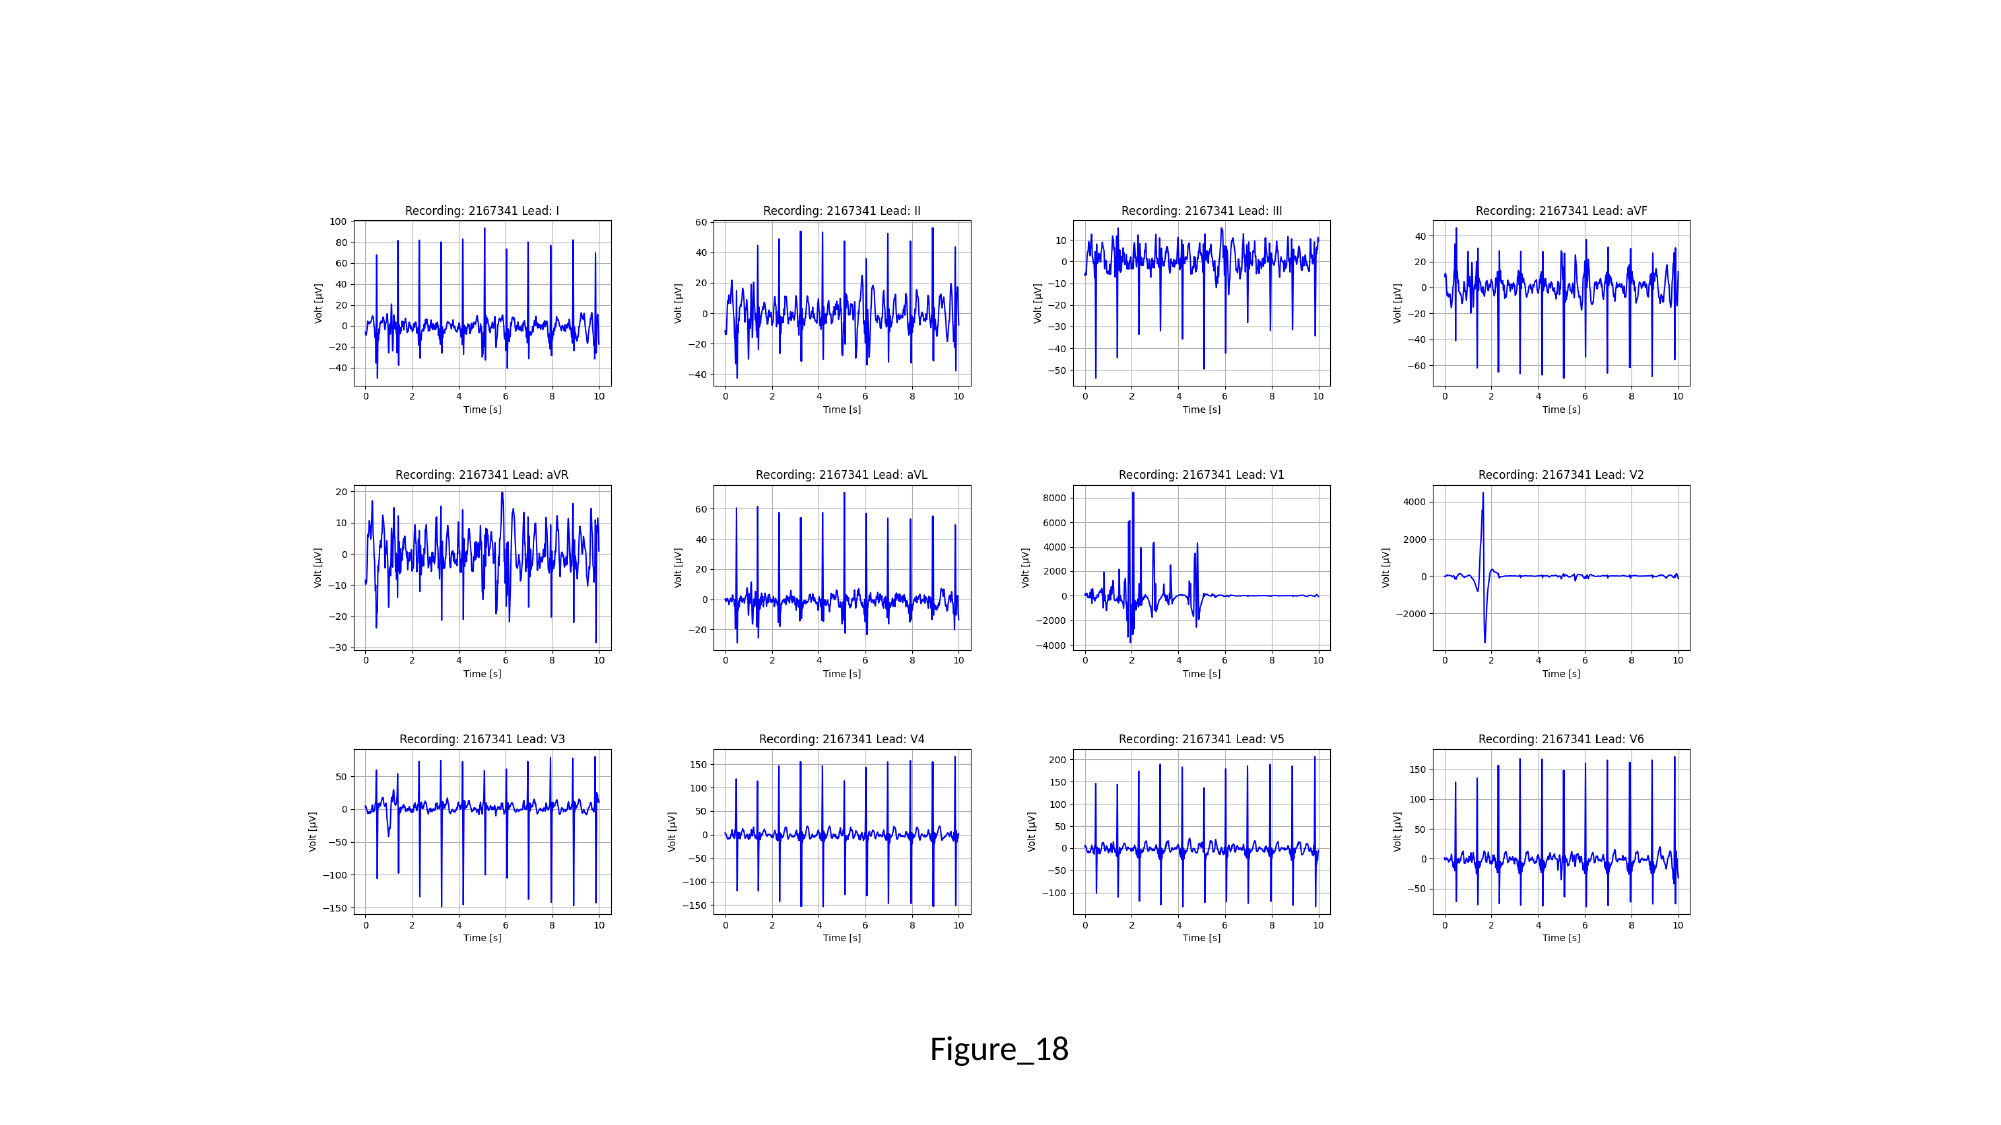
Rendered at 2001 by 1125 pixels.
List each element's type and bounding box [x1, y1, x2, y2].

text_box [138, 112, 1862, 1075]
